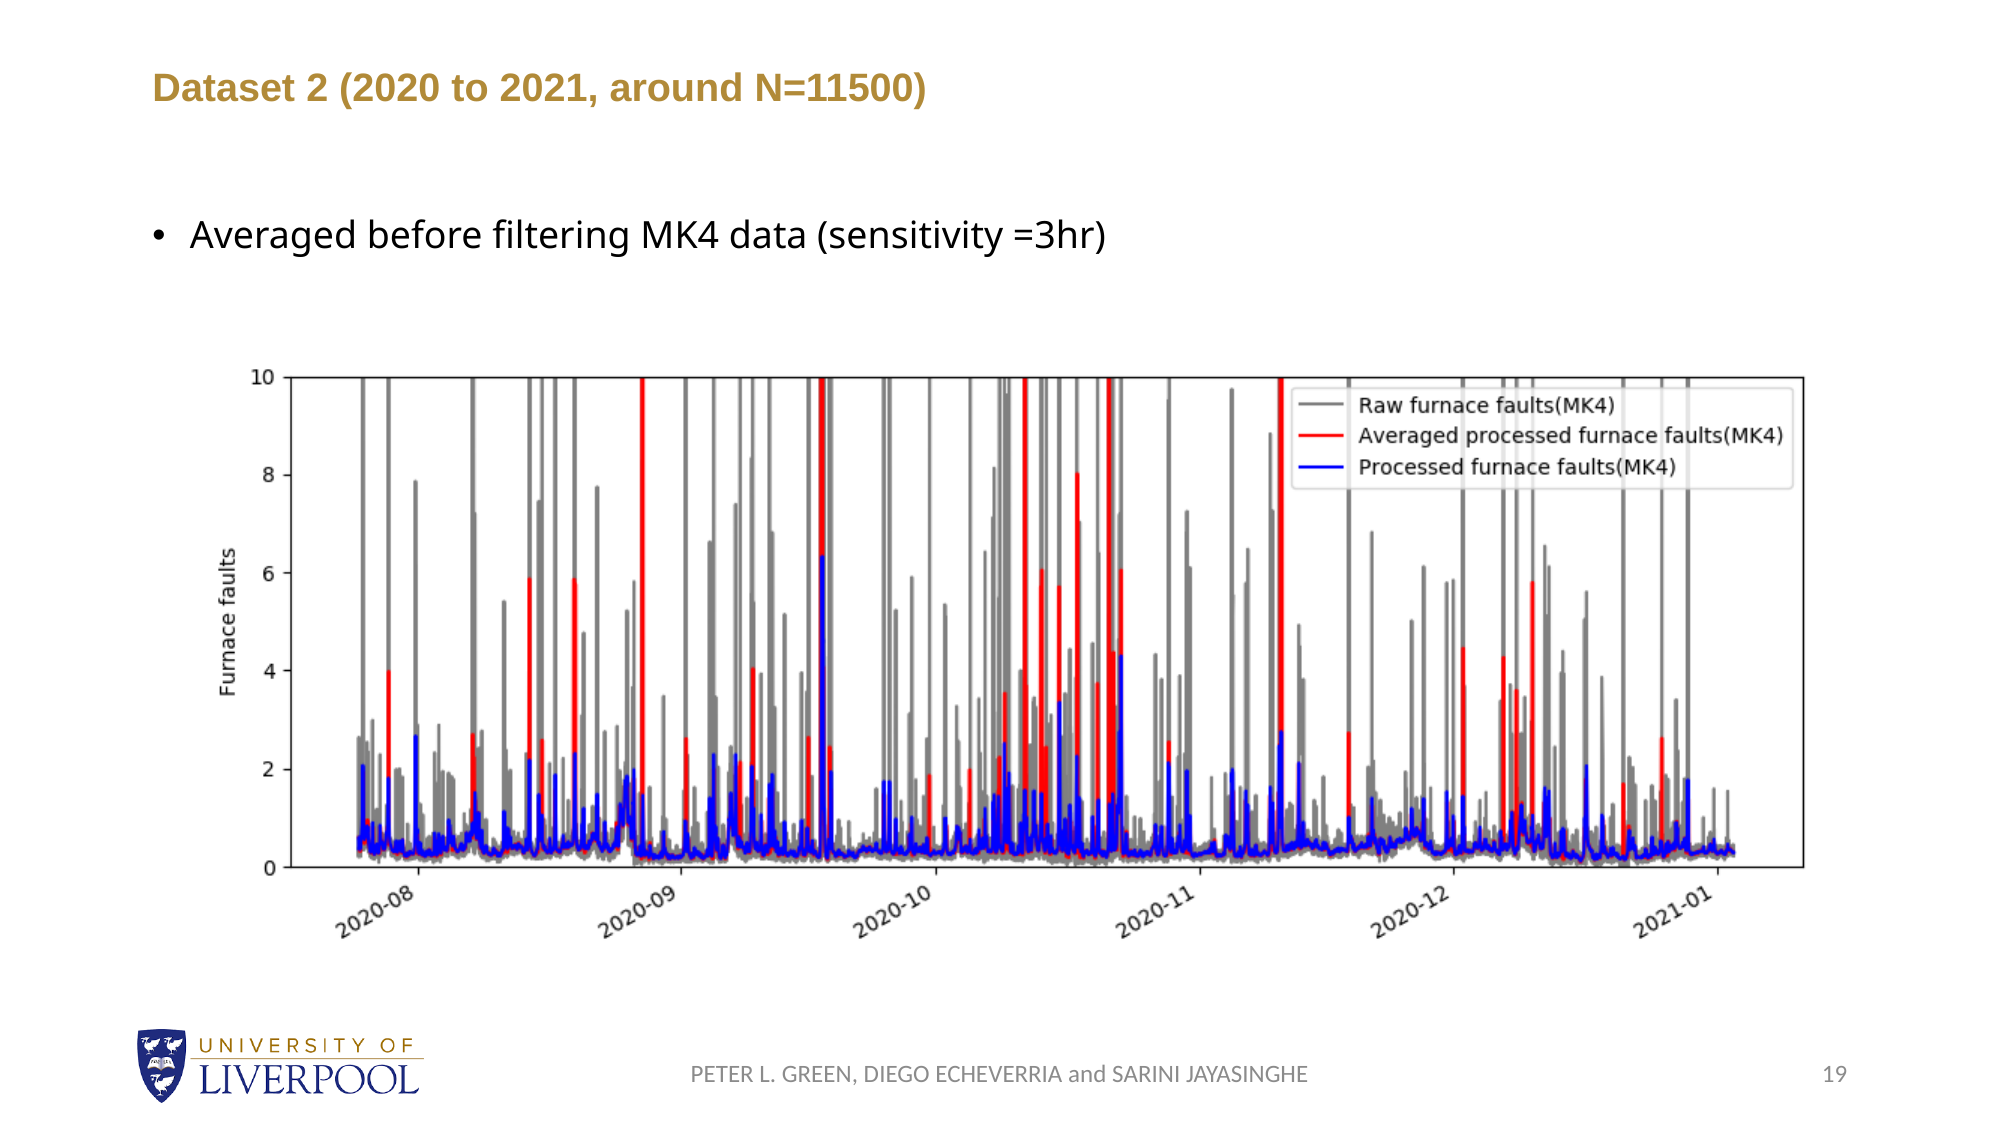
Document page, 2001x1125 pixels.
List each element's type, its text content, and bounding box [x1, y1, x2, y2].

footer PETER L. GREEN, DIEGO ECHEVERRIA and SARINI JAYASINGHE [662, 1042, 1338, 1103]
picture [205, 359, 1824, 958]
list Averaged before filtering MK4 data (sensitivity =3hr) [137, 142, 1863, 1014]
title Dataset 2 (2020 to 2021, around N=11500) [137, 59, 1863, 118]
slide_number 19 [1412, 1042, 1863, 1103]
picture [137, 1029, 424, 1103]
